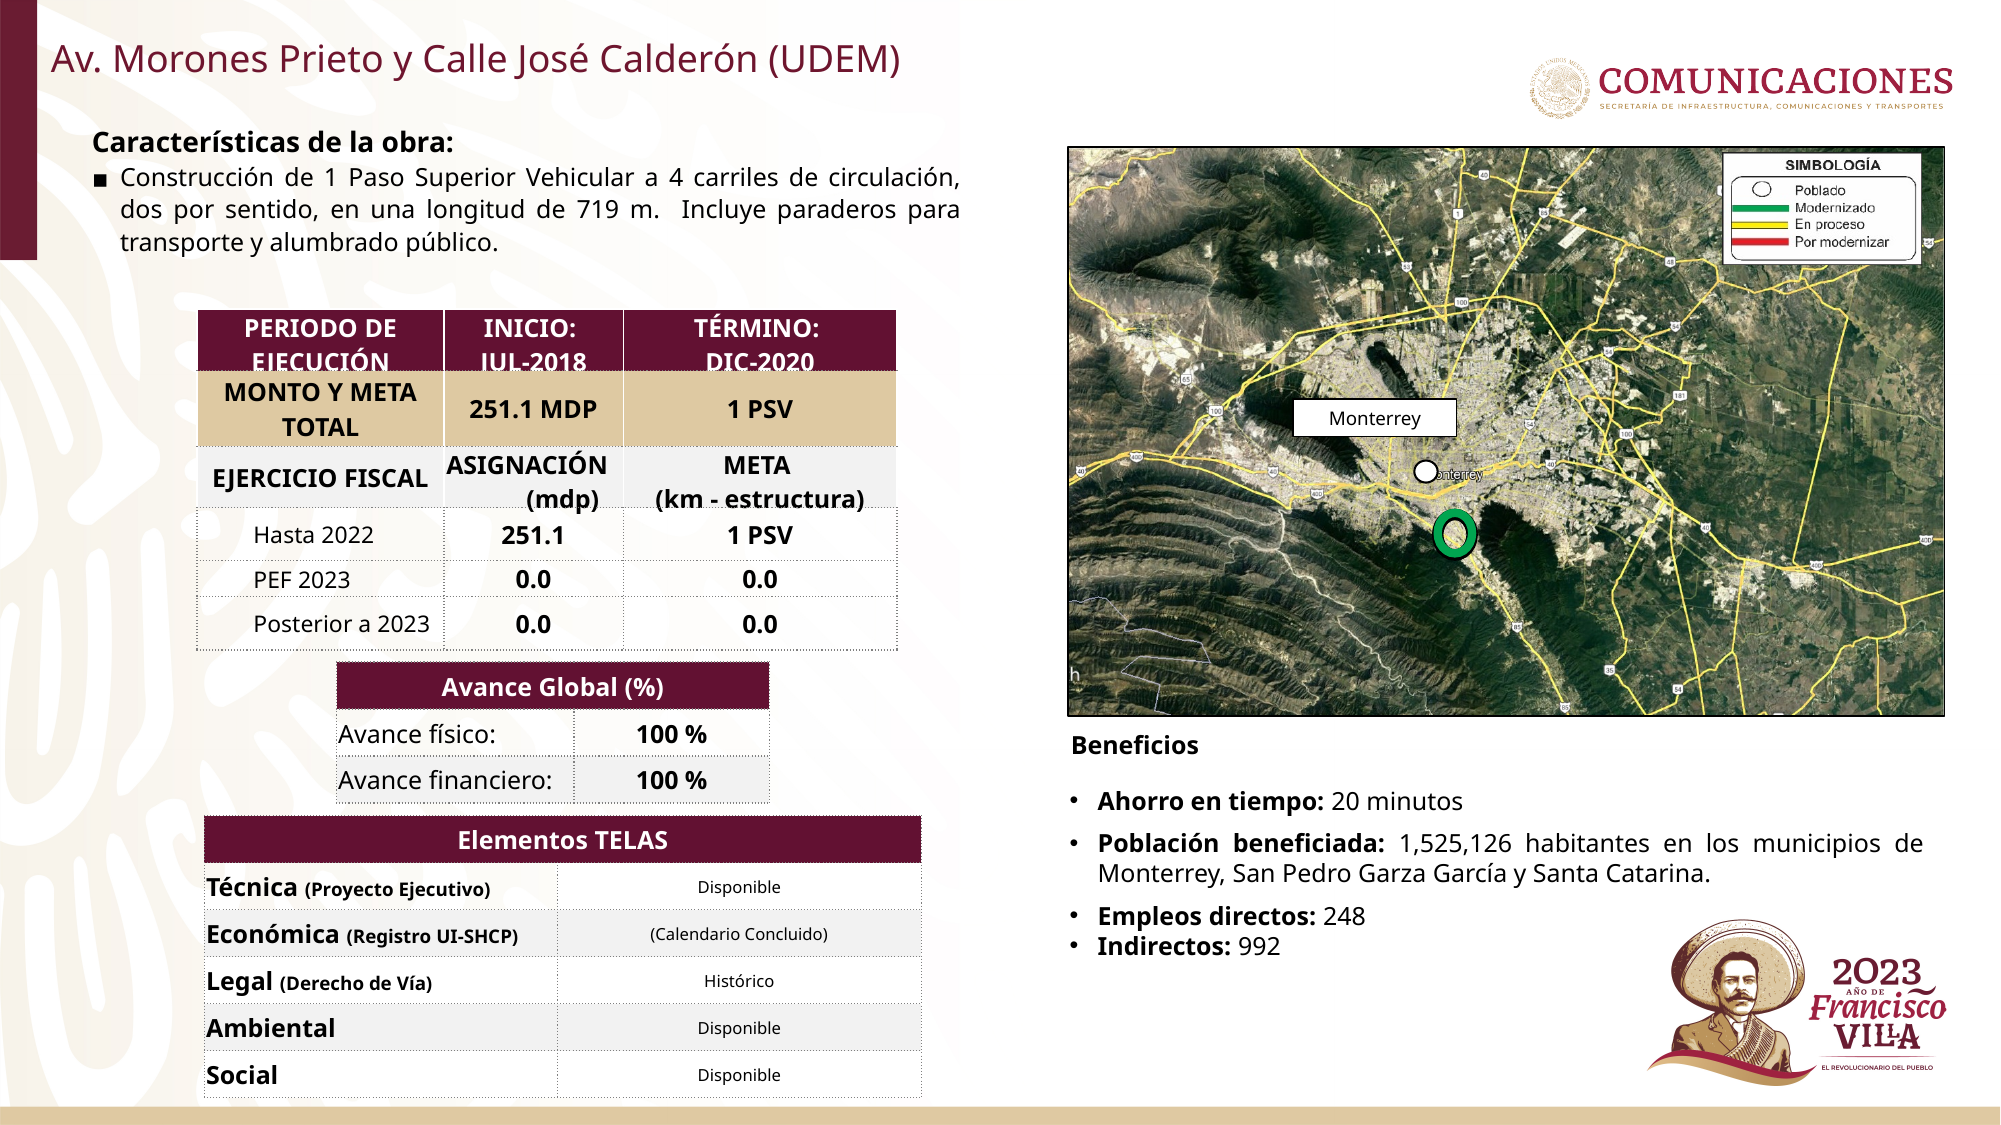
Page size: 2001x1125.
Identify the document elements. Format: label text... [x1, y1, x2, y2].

table_cell Histórico [557, 957, 921, 1004]
table_cell Disponible [557, 1051, 921, 1098]
table_cell 0.0 [623, 596, 897, 650]
table_cell 251.1 MDP [445, 371, 623, 446]
table_cell PEF 2023 [197, 561, 444, 596]
table_cell 0.0 [444, 596, 623, 650]
table_cell 1 PSV [624, 371, 896, 446]
table_cell (Calendario Concluido) [557, 910, 921, 957]
picture [0, 0, 2001, 1125]
table_header Avance Global (%) [337, 662, 769, 709]
table_cell Social [204, 1051, 557, 1098]
table_cell MONTO Y META TOTAL [198, 371, 443, 446]
table_cell META (km - estructura) [624, 446, 896, 508]
table_cell 0.0 [444, 561, 623, 596]
table_cell Disponible [557, 1004, 921, 1051]
table_cell 251.1 [444, 508, 623, 561]
table_cell 100 % [574, 709, 769, 756]
text_box Av. Morones Prieto y Calle José Calderón (UDEM) [35, 33, 1504, 105]
table_cell Legal (Derecho de Vía) [204, 957, 557, 1004]
table_header INICIO: JUL-2018 [445, 310, 623, 371]
table_cell Técnica (Proyecto Ejecutivo) [204, 863, 557, 910]
table_cell Económica (Registro UI-SHCP) [204, 910, 557, 957]
table_cell Avance financiero: [337, 756, 574, 803]
table_header PERIODO DE EJECUCIÓN [198, 310, 443, 371]
table_cell 0.0 [623, 561, 897, 596]
table_cell EJERCICIO FISCAL [198, 446, 443, 508]
table_cell Avance físico: [337, 709, 574, 756]
table_cell Ambiental [204, 1004, 557, 1051]
table_cell Disponible [557, 863, 921, 910]
table_header Elementos TELAS [204, 816, 921, 863]
table_cell 100 % [574, 756, 769, 803]
table_cell Posterior a 2023 [197, 596, 444, 650]
table_cell ASIGNACIÓN (mdp) [445, 446, 623, 508]
table_cell Hasta 2022 [197, 508, 444, 561]
table_header TÉRMINO: DIC-2020 [624, 310, 896, 371]
text_box Características de la obra: Construcción de 1 Paso Superior Vehicular a 4 carriles de circulación, dos por sentido, en una longitud de 719 m. Incluye paraderos para transporte y alumbrado público. [74, 110, 981, 267]
table_cell 1 PSV [623, 508, 897, 561]
text_box Beneficios Ahorro en tiempo: 20 minutos Población beneficiada: 1,525,126 habitantes en los municipios de Monterrey, San Pedro Garza García y Santa Catarina. Empleos directos: 248 Indirectos: 992 [1050, 683, 1944, 1003]
